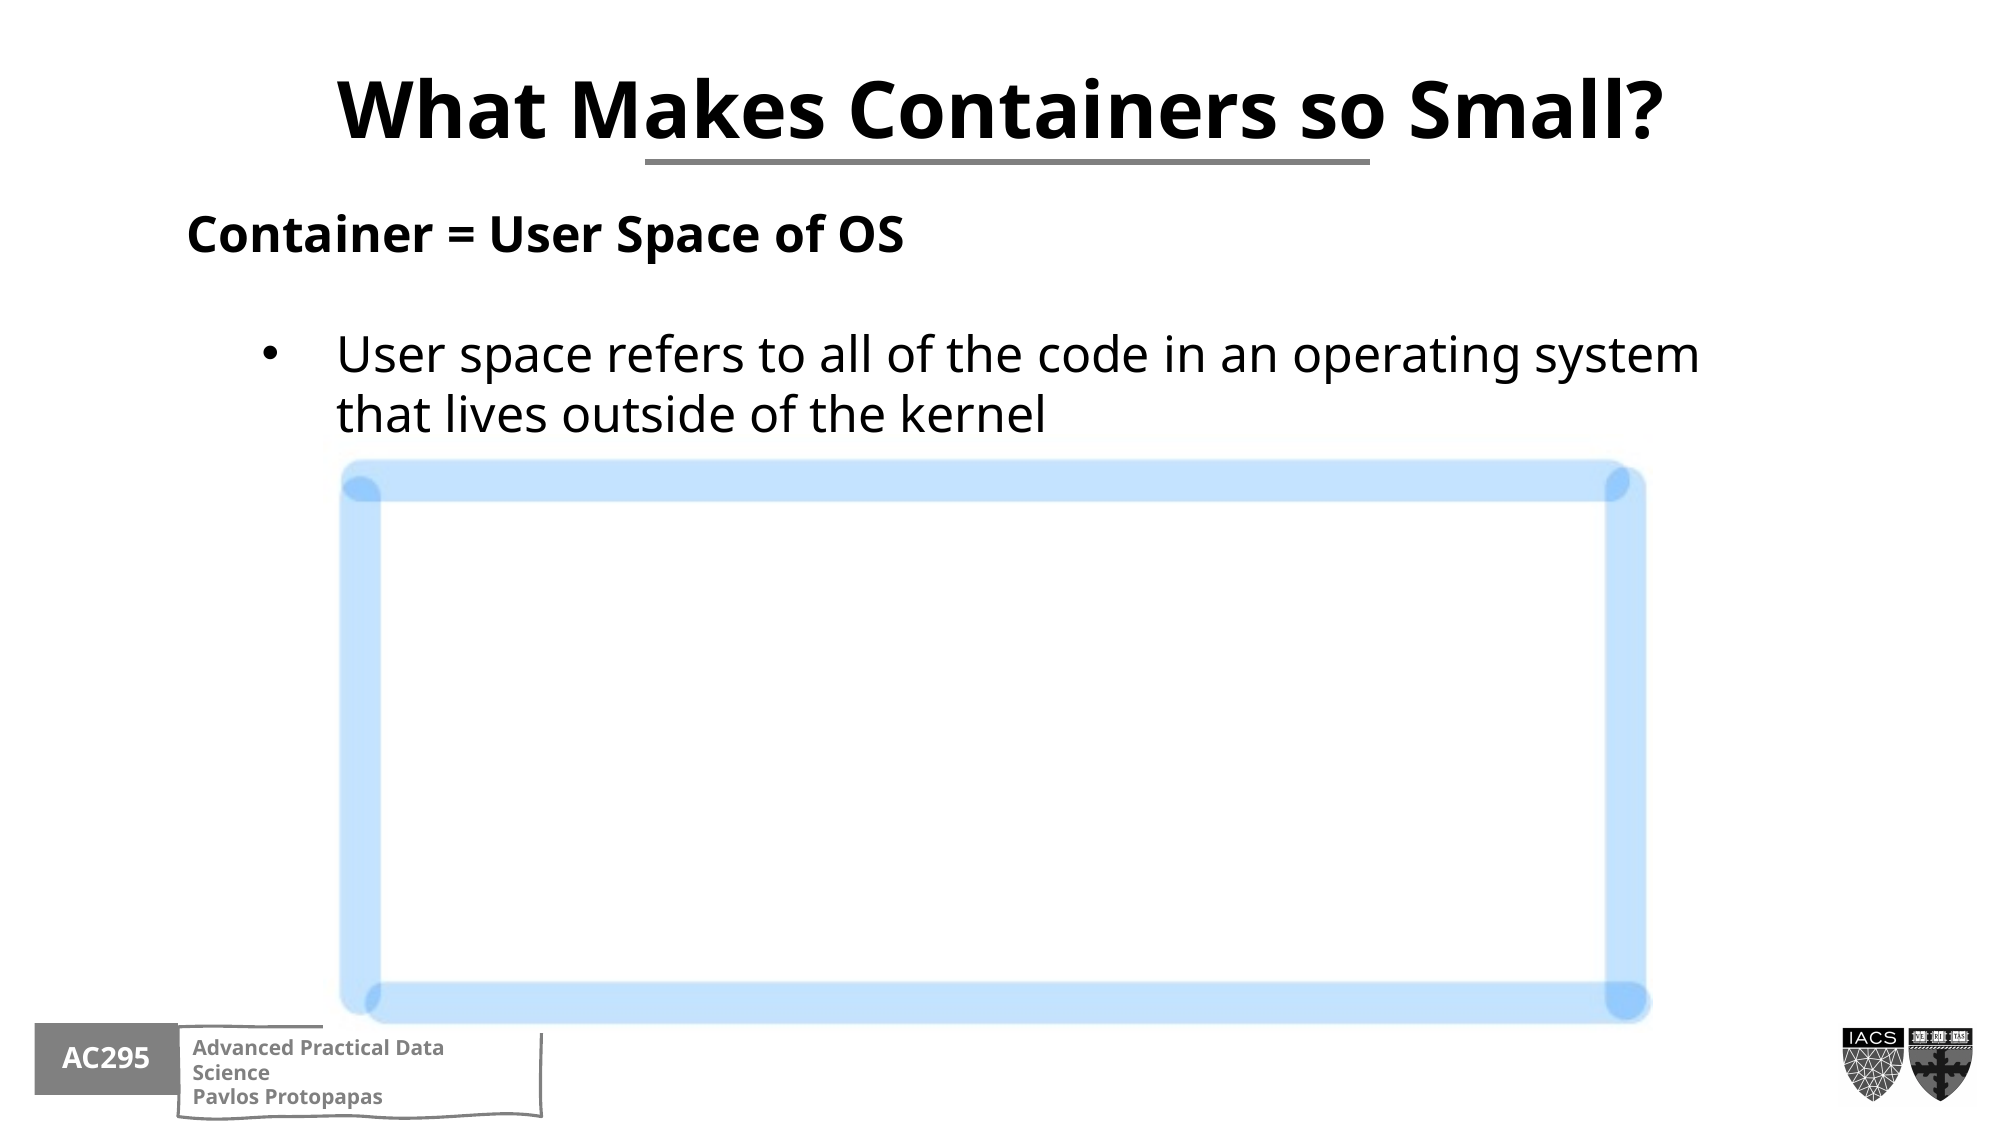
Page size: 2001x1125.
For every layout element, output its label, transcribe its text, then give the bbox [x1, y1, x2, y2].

text_box Container = User Space of OS User space refers to all of the code in an operating system that lives outside of the kernel [171, 125, 1805, 600]
picture [1838, 1023, 1977, 1107]
picture [323, 434, 1654, 1033]
list What Makes Containers so Small? [128, 51, 1875, 158]
